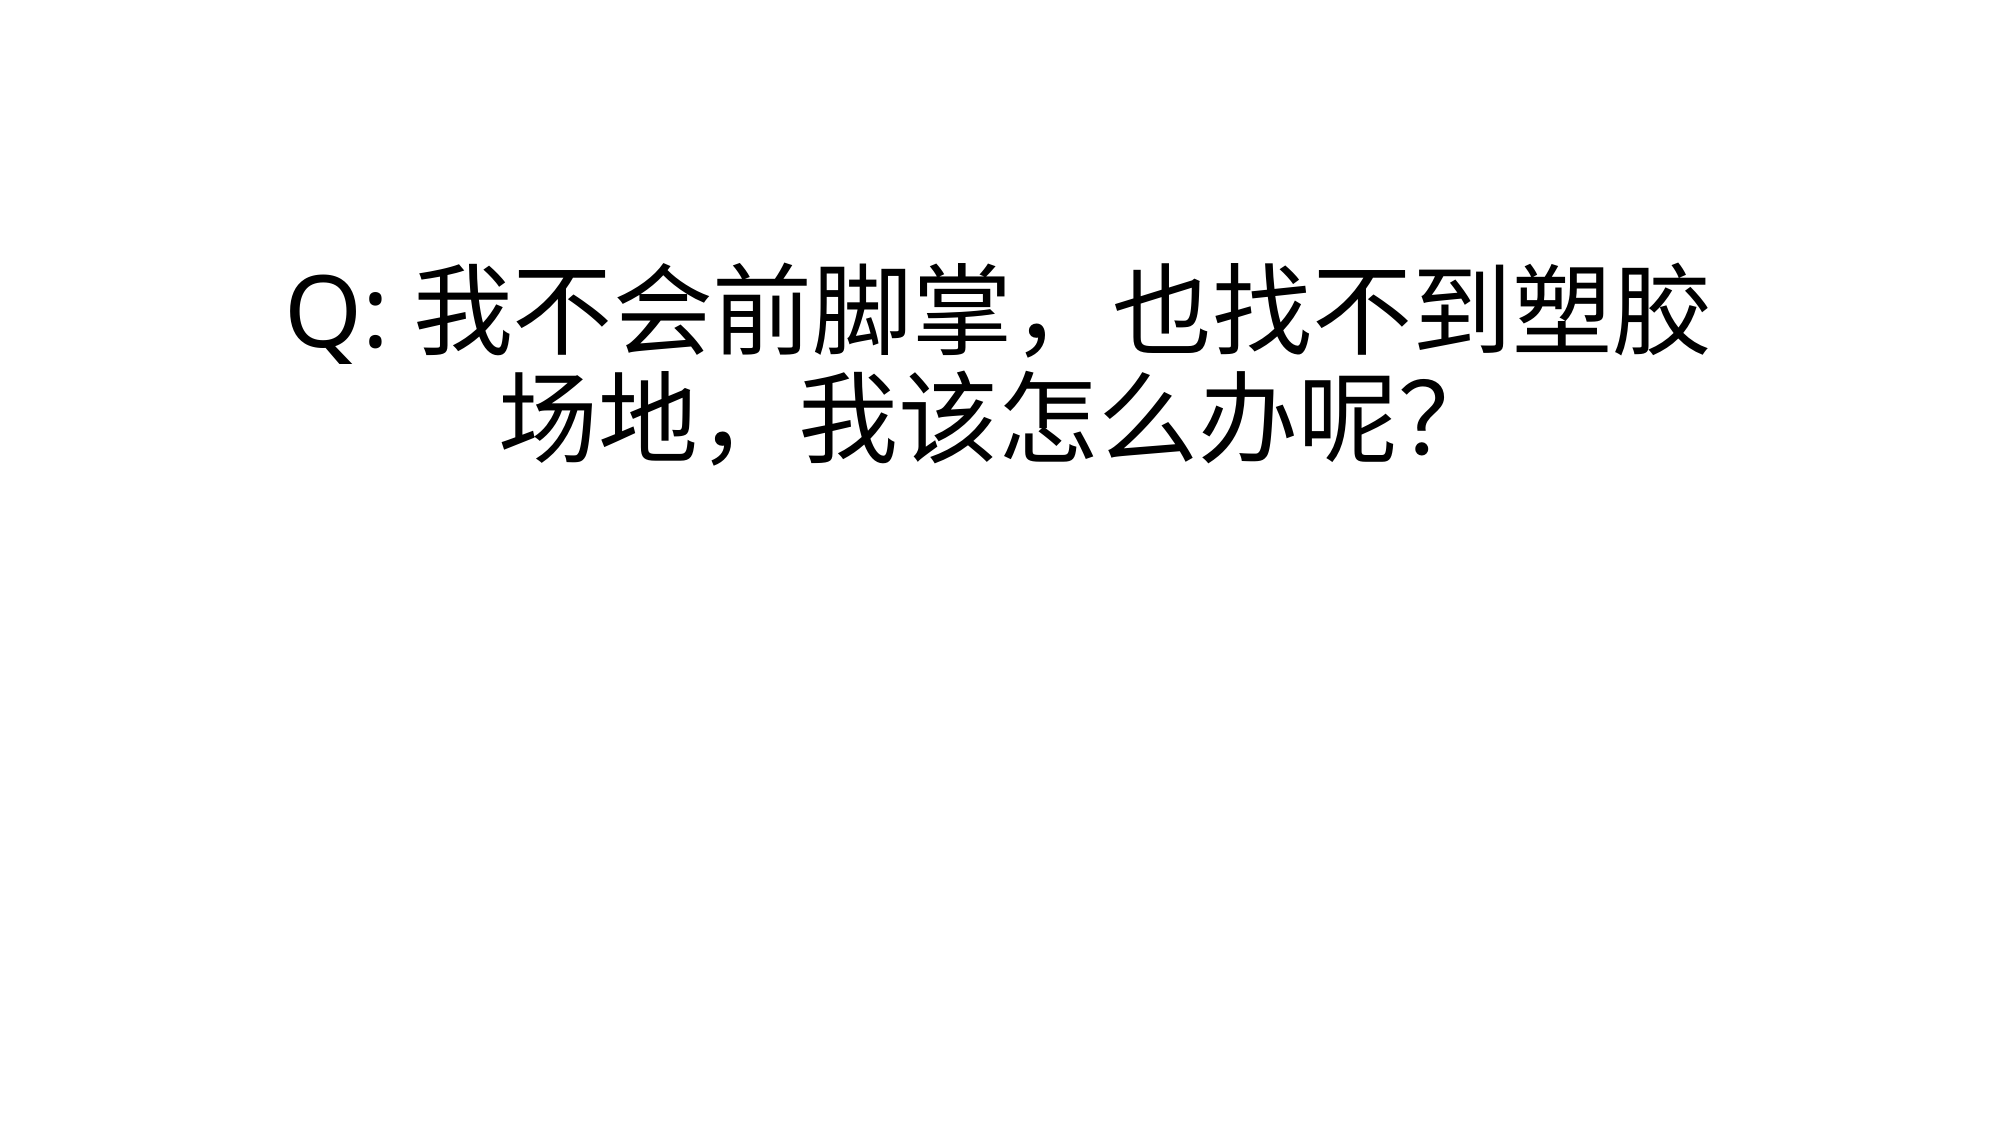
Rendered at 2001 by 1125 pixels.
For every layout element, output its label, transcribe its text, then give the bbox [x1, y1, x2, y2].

text_box Q:我不会前脚掌，也找不到塑胶场地，我该怎么办呢？ [248, 223, 1749, 485]
